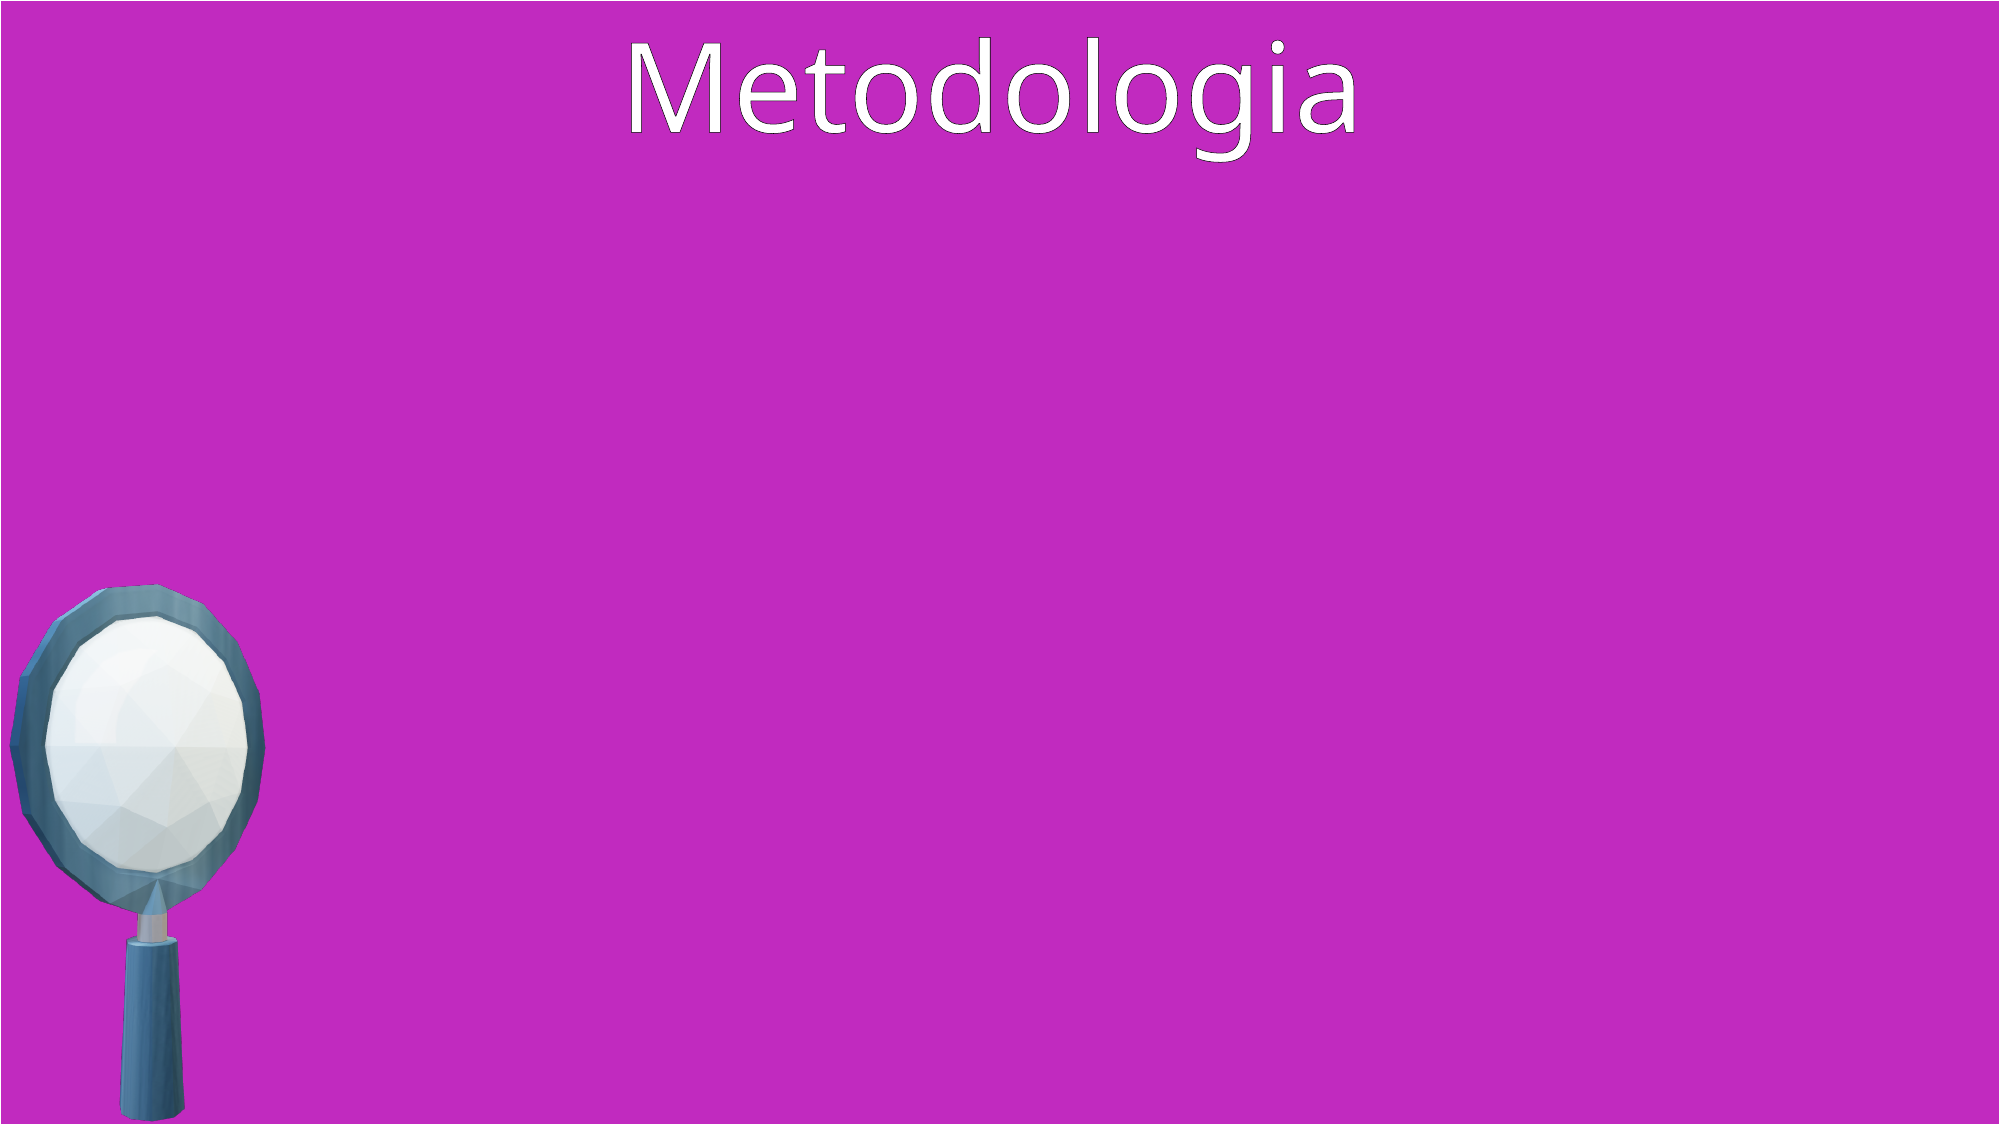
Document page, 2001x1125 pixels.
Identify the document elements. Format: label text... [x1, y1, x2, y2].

text_box [0, 0, 2000, 1125]
picture [0, 570, 306, 1125]
text_box Metodologia [604, 0, 1483, 165]
